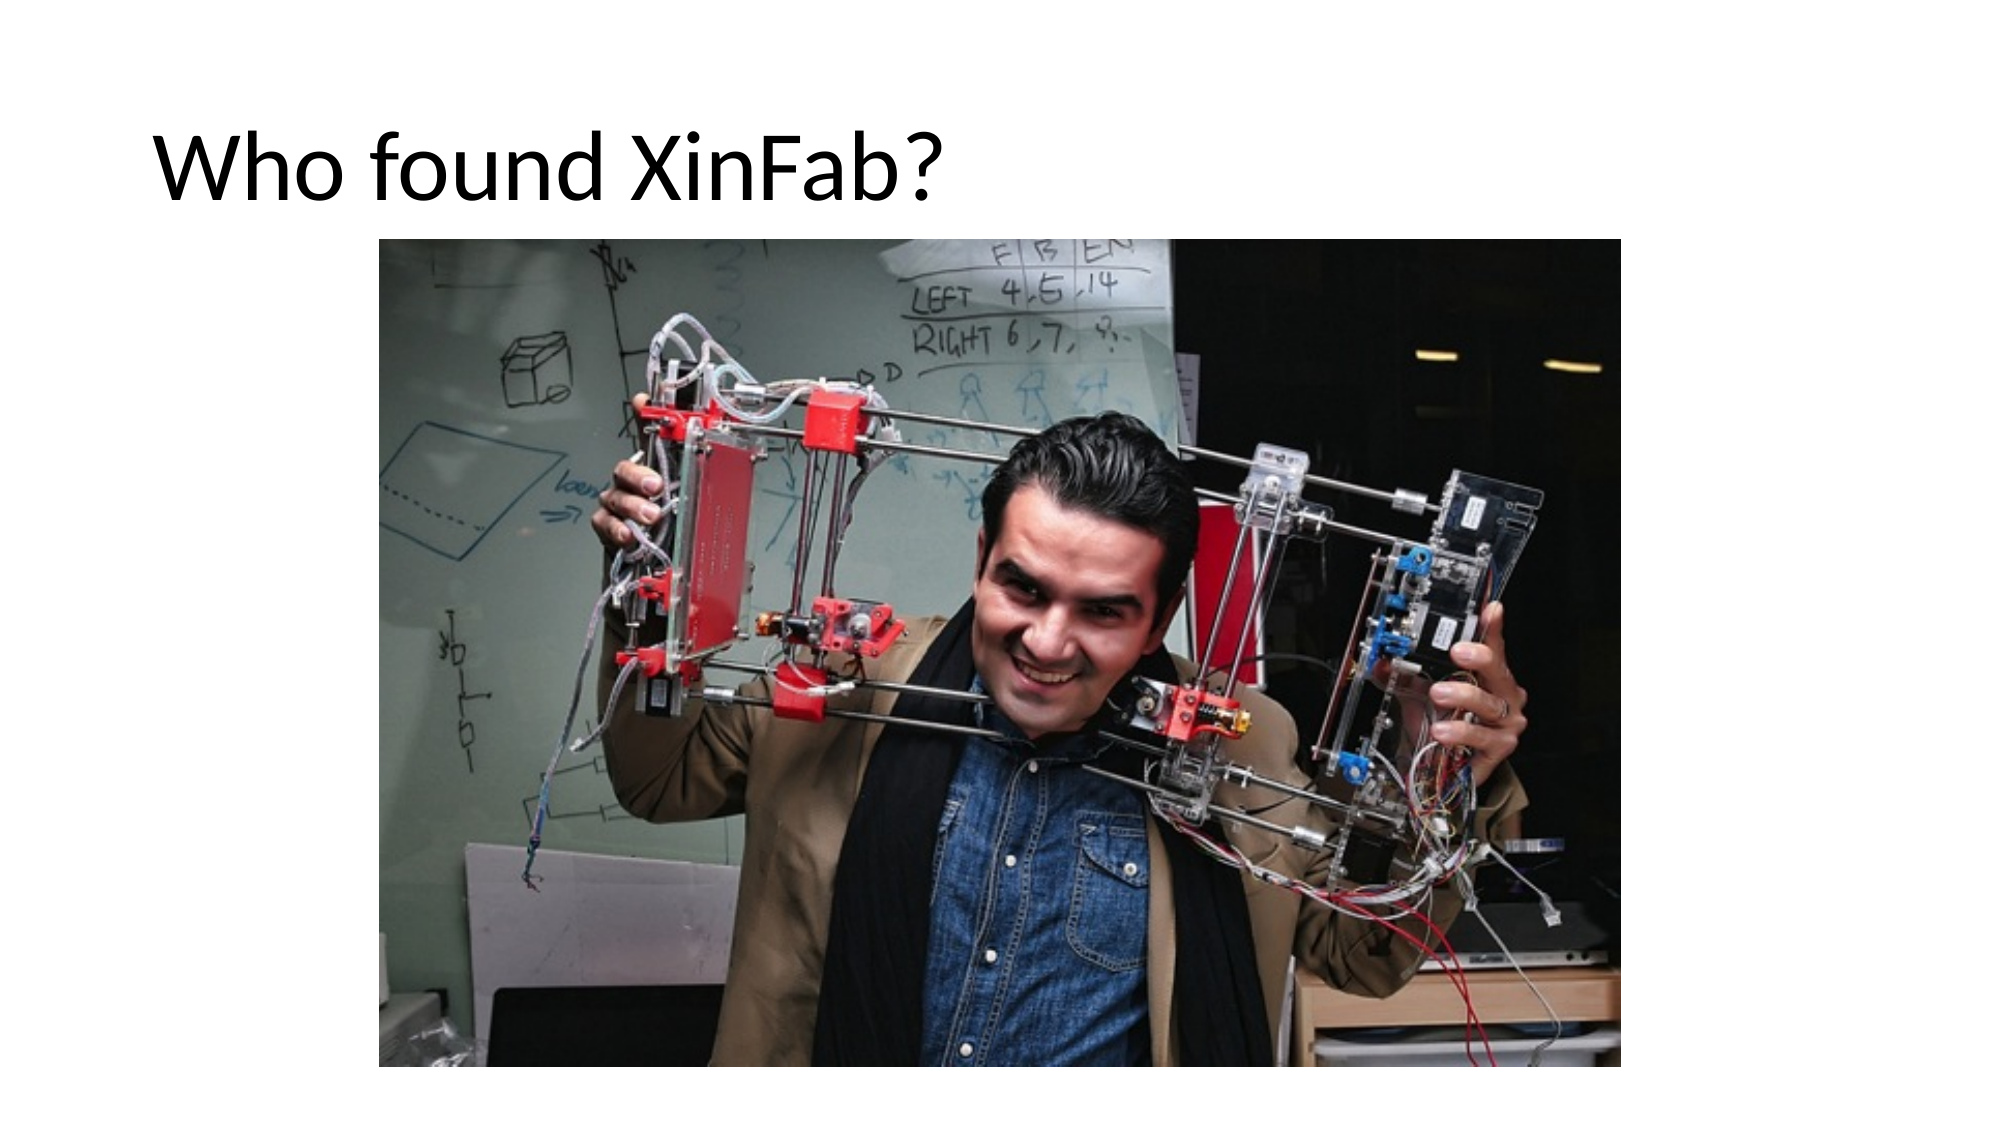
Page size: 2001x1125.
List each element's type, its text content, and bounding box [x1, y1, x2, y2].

picture [379, 239, 1621, 1067]
title Who found XinFab? [137, 59, 1863, 278]
